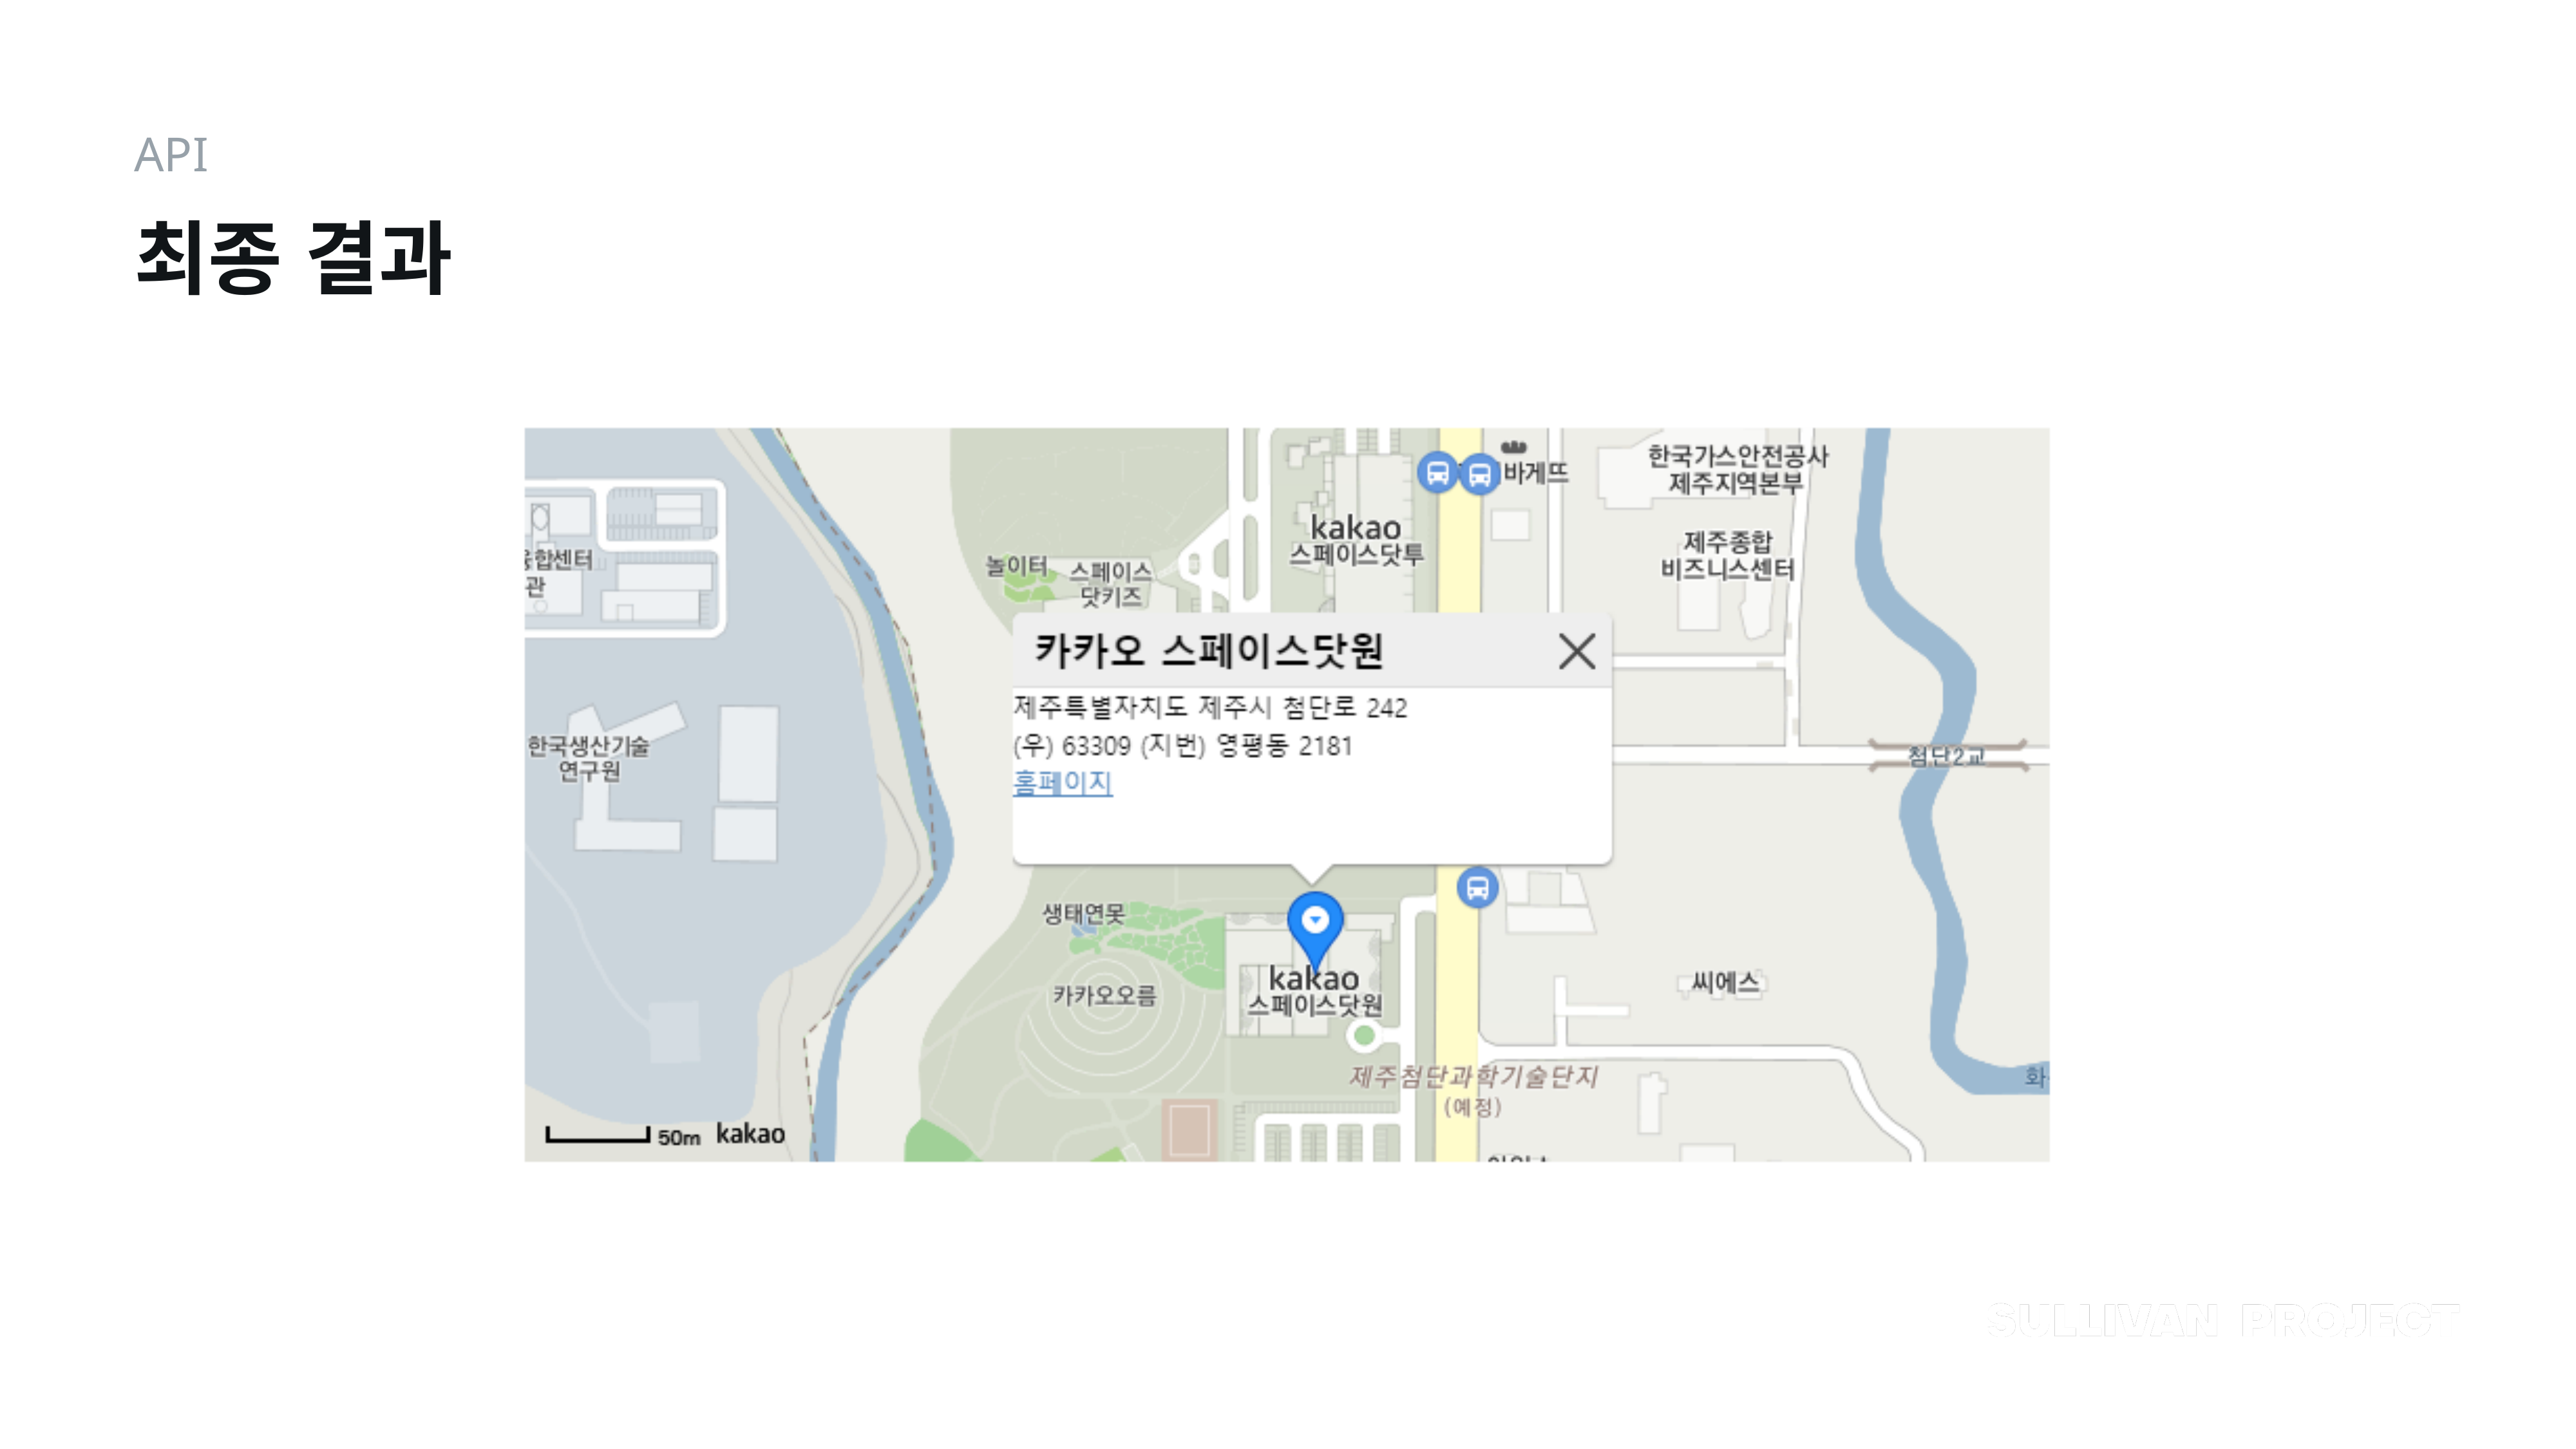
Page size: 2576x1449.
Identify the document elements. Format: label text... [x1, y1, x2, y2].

picture [1987, 1297, 2465, 1338]
text_box API [128, 112, 694, 193]
picture [516, 422, 2059, 1178]
text_box 최종 결과 [129, 191, 1242, 321]
